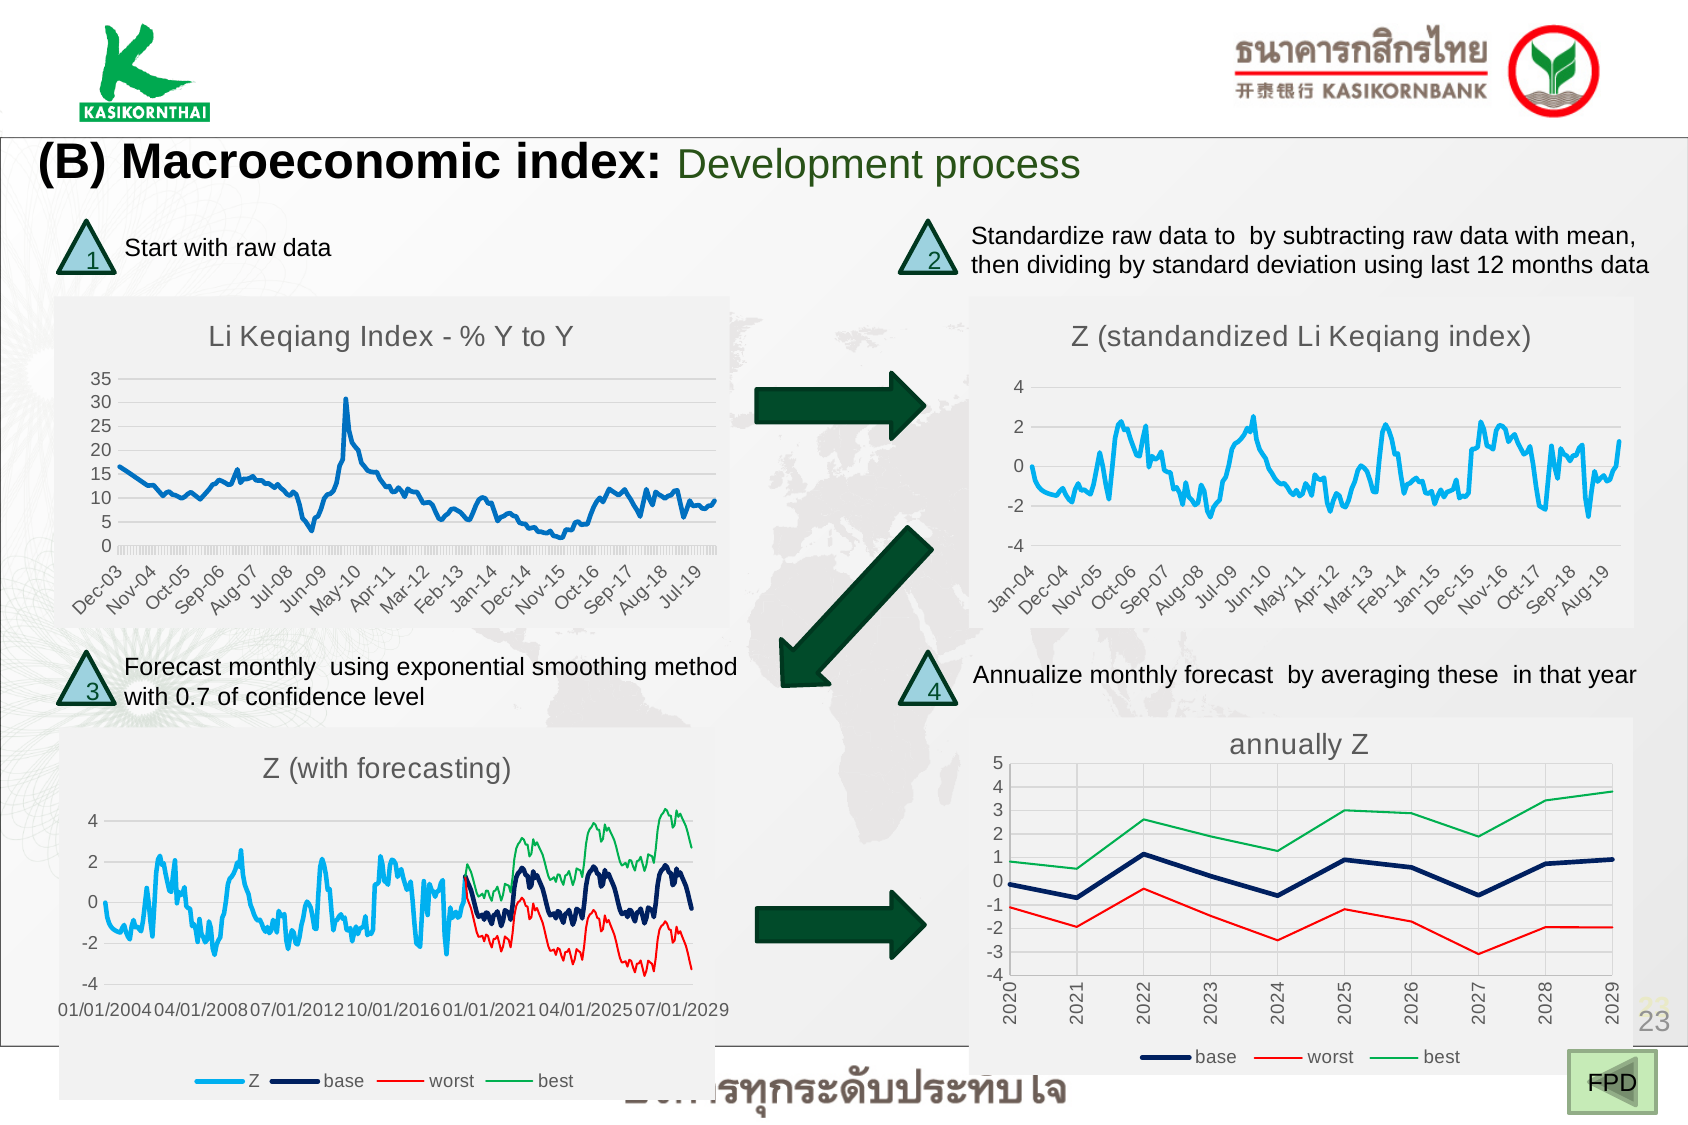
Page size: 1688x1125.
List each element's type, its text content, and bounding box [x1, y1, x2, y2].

text_box 4 [897, 649, 959, 706]
text_box 1 [56, 218, 117, 275]
chart [57, 727, 730, 1101]
text_box 3 [56, 649, 117, 706]
chart [968, 717, 1634, 1076]
picture [0, 1049, 1688, 1125]
chart [968, 296, 1635, 629]
picture [1233, 23, 1601, 120]
text_box FPD [1567, 1049, 1658, 1115]
text_box 2 [897, 218, 959, 275]
picture [79, 23, 210, 120]
text_box [754, 889, 927, 960]
text_box [754, 370, 927, 441]
text_box Start with raw data [109, 223, 457, 269]
chart [53, 296, 730, 629]
text_box [778, 525, 934, 689]
text_box (B) Macroeconomic index: Development process [22, 120, 1323, 196]
